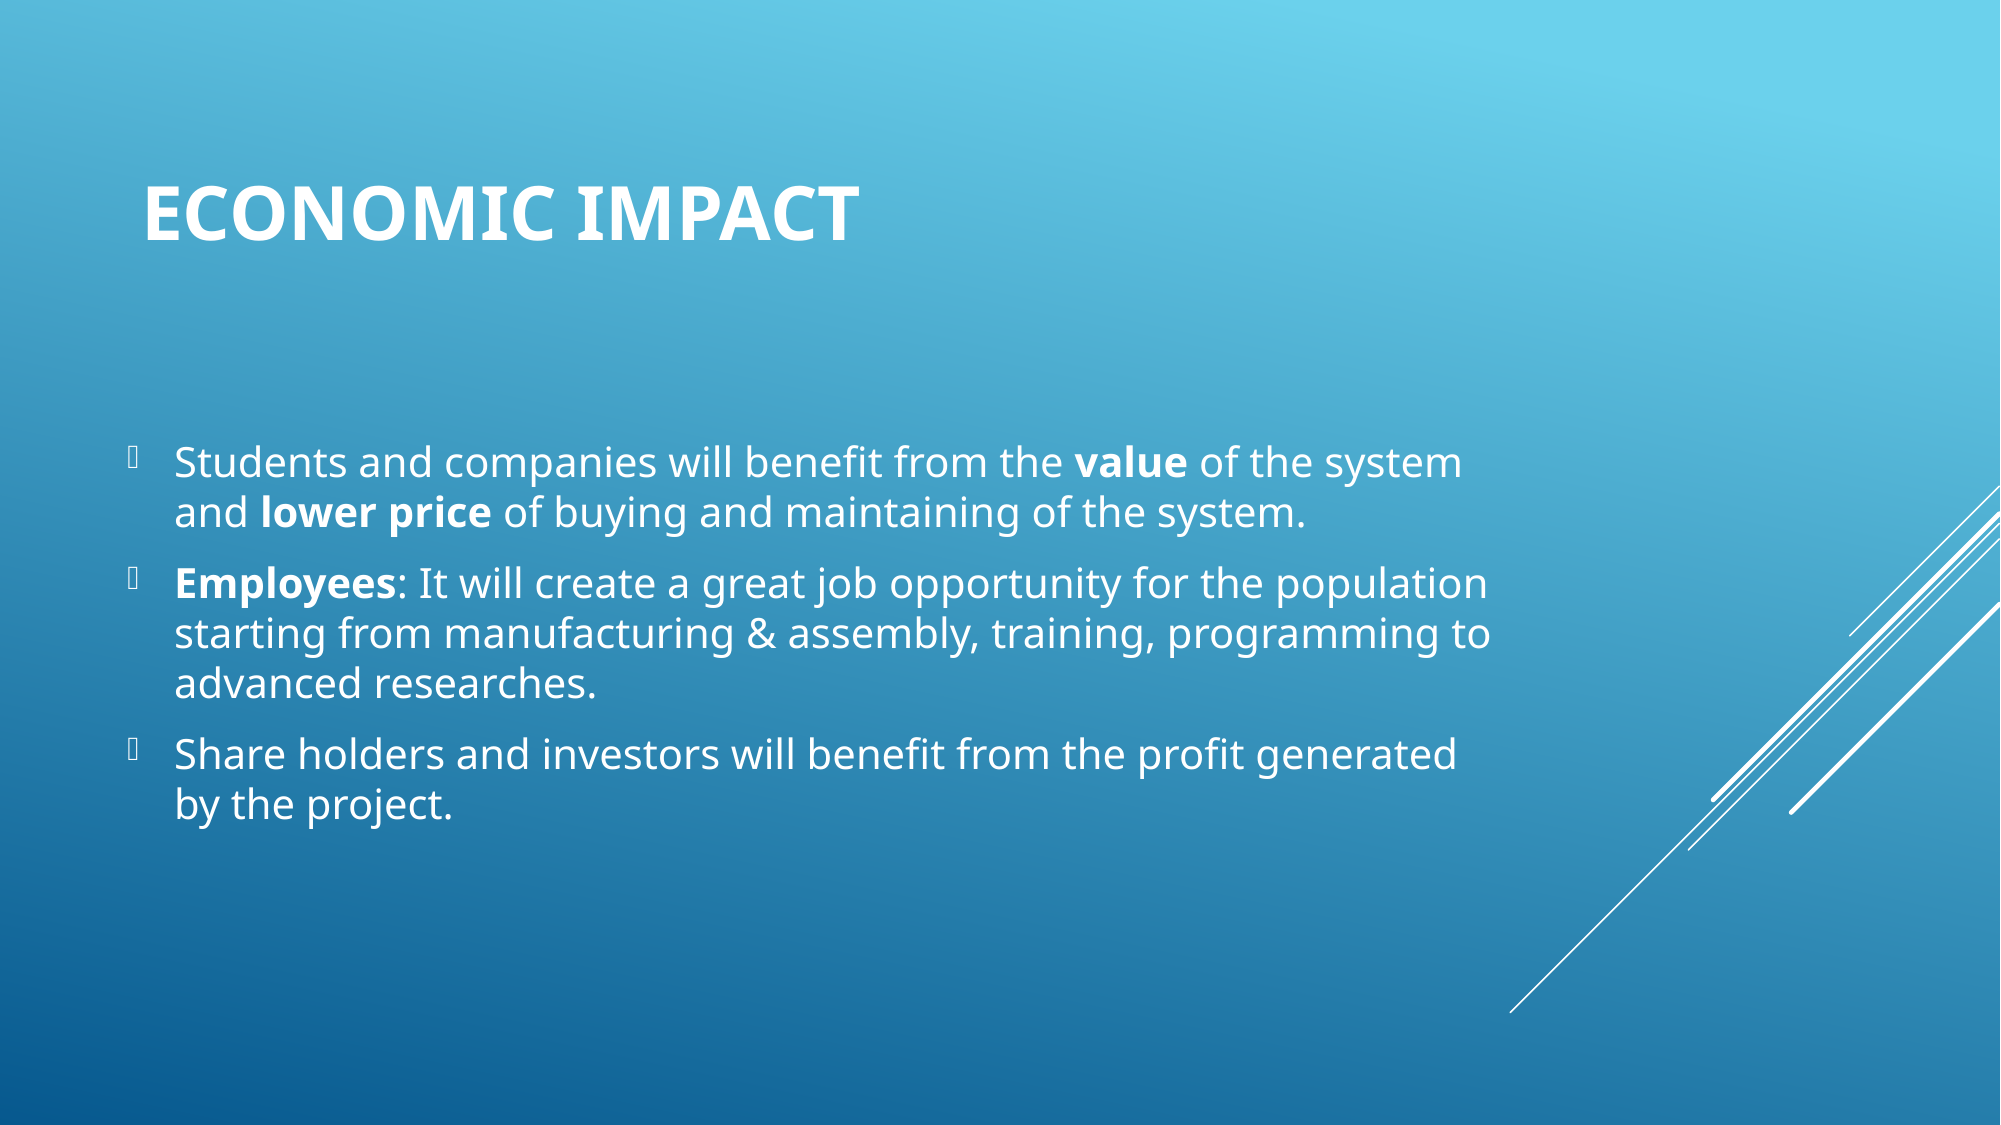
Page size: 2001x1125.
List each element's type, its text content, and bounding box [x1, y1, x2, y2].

list Students and companies will benefit from the value of the system and lower price of buying and maintaining of the system. Employees: It will create a great job opportunity for the population starting from manufacturing & assembly, training, programming to advanced researches. Share holders and investors will benefit from the profit generated by the project. [112, 295, 1513, 968]
title Economic Impact [126, 86, 1526, 335]
